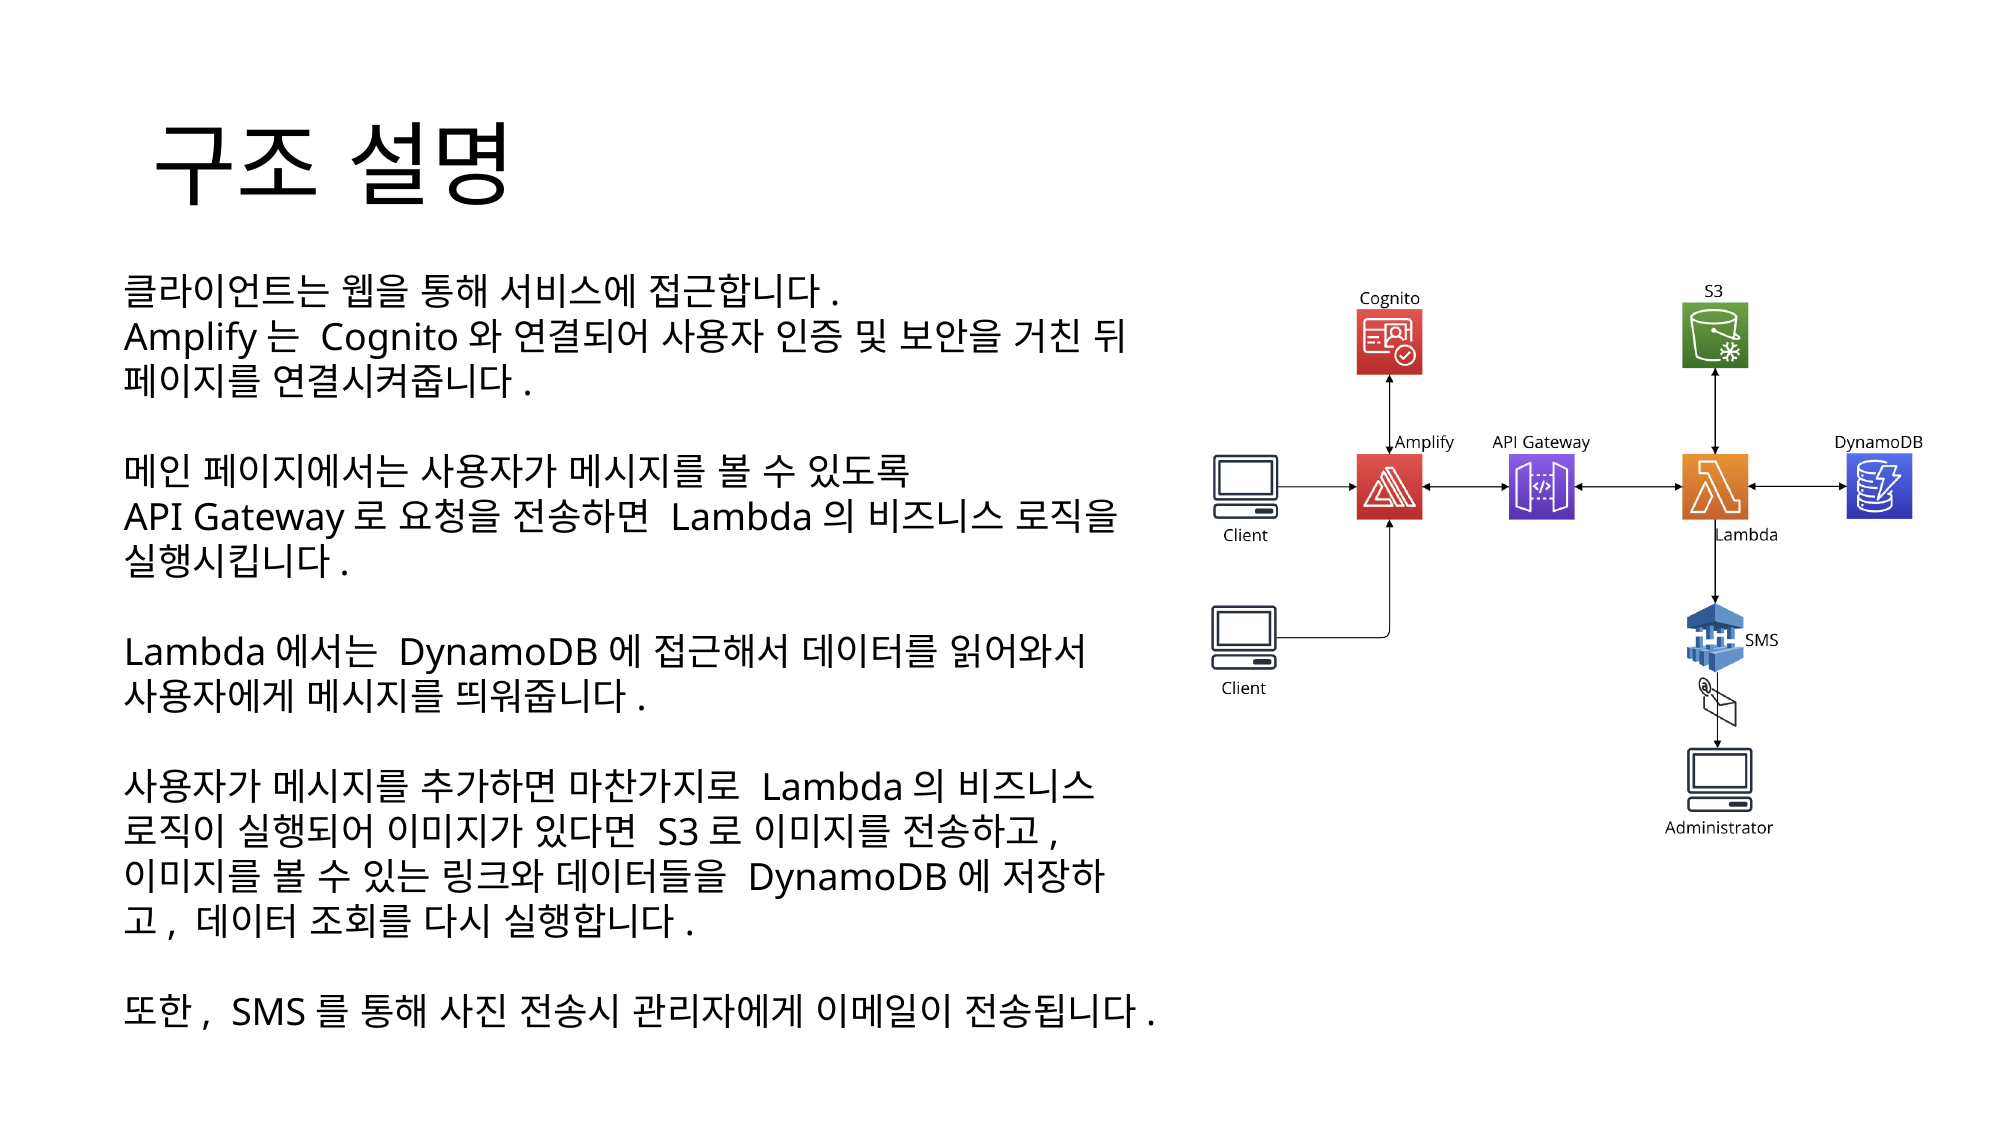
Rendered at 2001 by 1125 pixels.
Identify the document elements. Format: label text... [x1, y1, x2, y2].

title 구조 설명 [137, 59, 1863, 278]
text_box 클라이언트는 웹을 통해 서비스에 접근합니다. Amplify는 Cognito와 연결되어 사용자 인증 및 보안을 거친 뒤 페이지를 연결시켜줍니다. 메인 페이지에서는 사용자가 메시지를 볼 수 있도록 API Gateway로 요청을 전송하면 Lambda의 비즈니스 로직을 실행시킵니다. Lambda에서는 DynamoDB에 접근해서 데이터를 읽어와서 사용자에게 메시지를 띄워줍니다. 사용자가 메시지를 추가하면 마찬가지로 Lambda의 비즈니스 로직이 실행되어 이미지가 있다면 S3로 이미지를 전송하고, 이미지를 볼 수 있는 링크와 데이터들을 DynamoDB에 저장하고, 데이터 조회를 다시 실행합니다. 또한, SMS를 통해 사진 전송시 관리자에게 이메일이 전송됩니다. [108, 260, 1170, 1041]
picture [1197, 275, 1941, 850]
